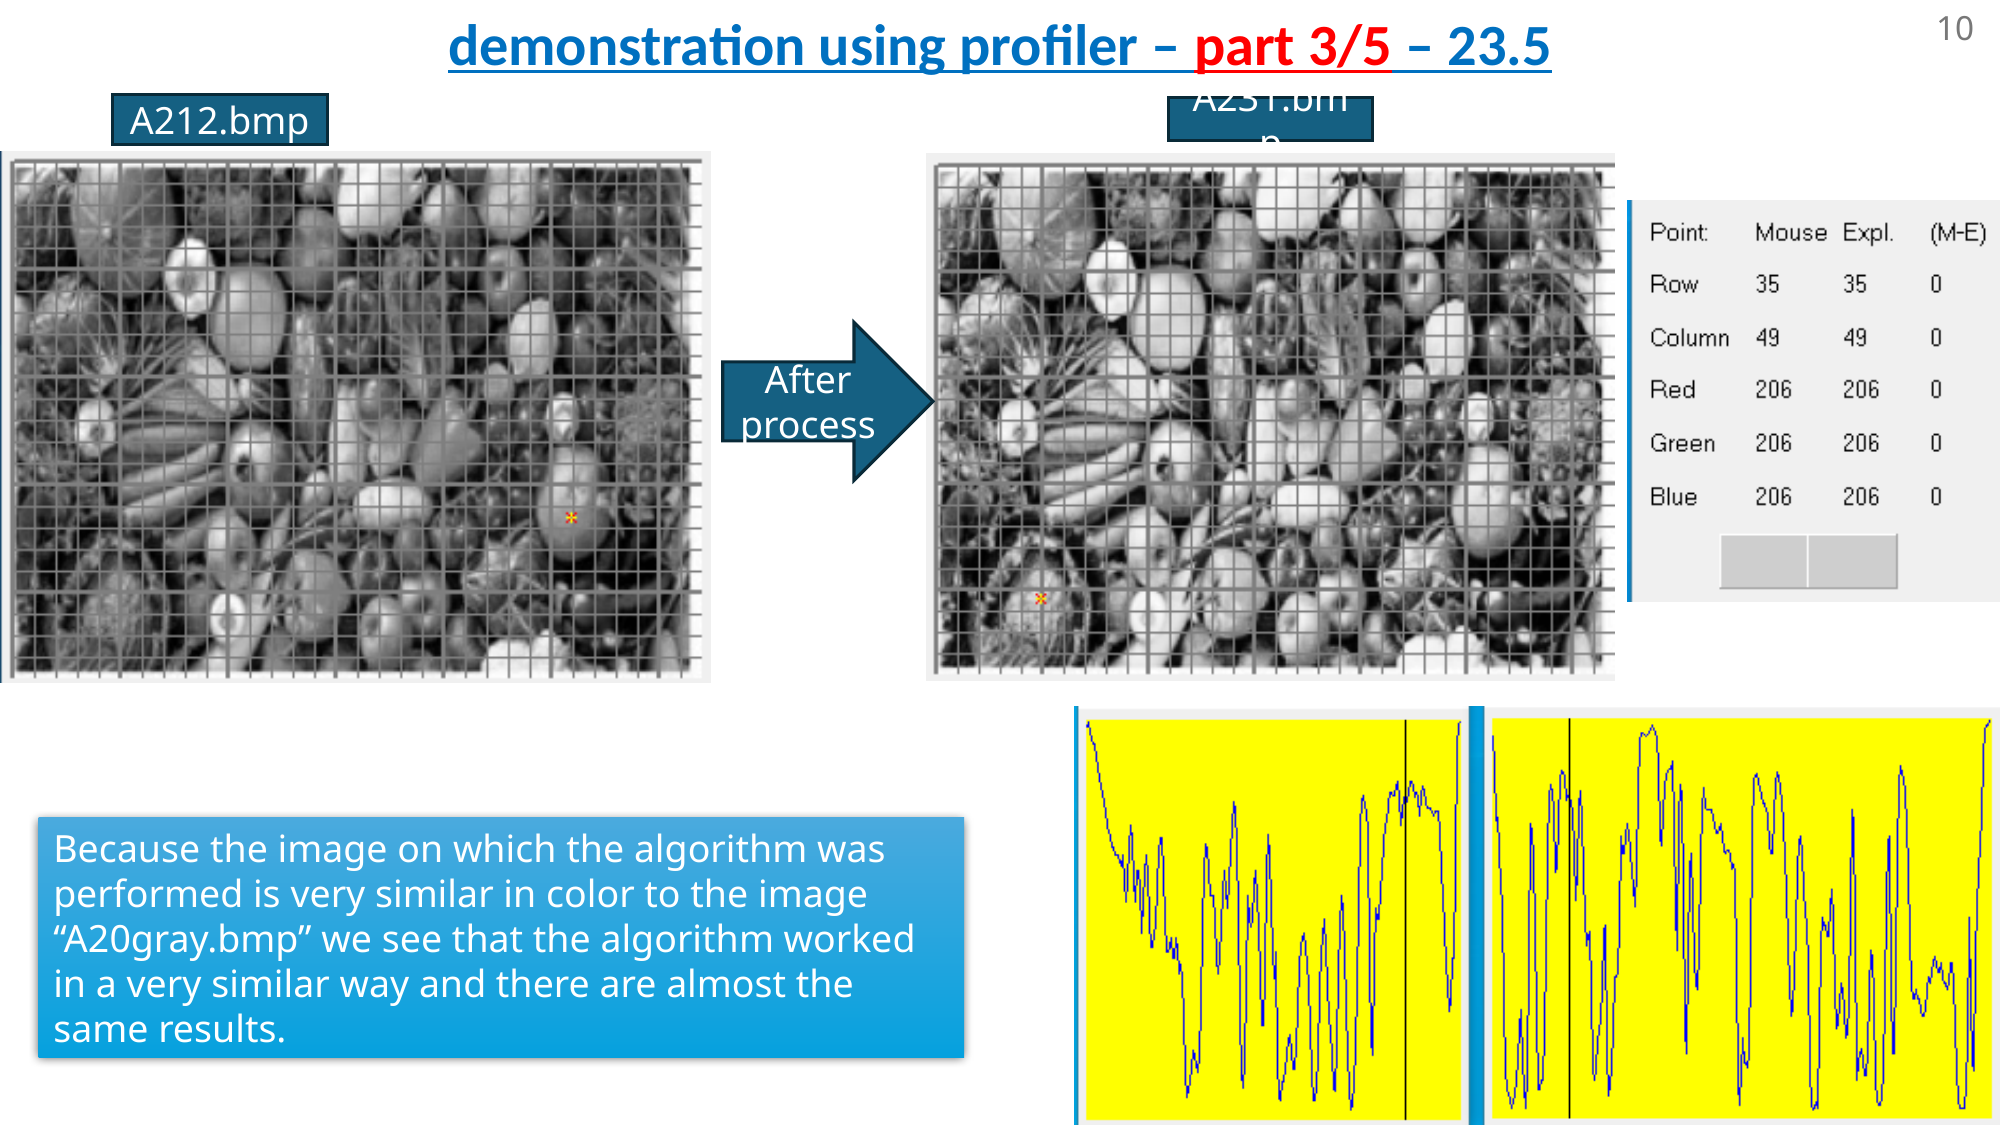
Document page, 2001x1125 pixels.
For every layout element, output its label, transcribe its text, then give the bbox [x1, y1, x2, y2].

picture [1484, 706, 2000, 1125]
picture [925, 152, 1616, 682]
text_box After process [721, 318, 925, 485]
picture [1626, 200, 2000, 603]
text_box Because the image on which the algorithm was performed is very similar in color to the image “A20gray.bmp” we see that the algorithm worked in a very similar way and there are almost the same results. [38, 817, 965, 1058]
text_box 23.5 – demonstration using profiler – part 3/5 [400, 0, 1600, 85]
picture [1078, 706, 1470, 1125]
picture [0, 150, 711, 684]
text_box A231.bmp [1167, 96, 1374, 142]
text_box A212.bmp [111, 93, 329, 146]
slide_number 10 [1921, 0, 2000, 60]
